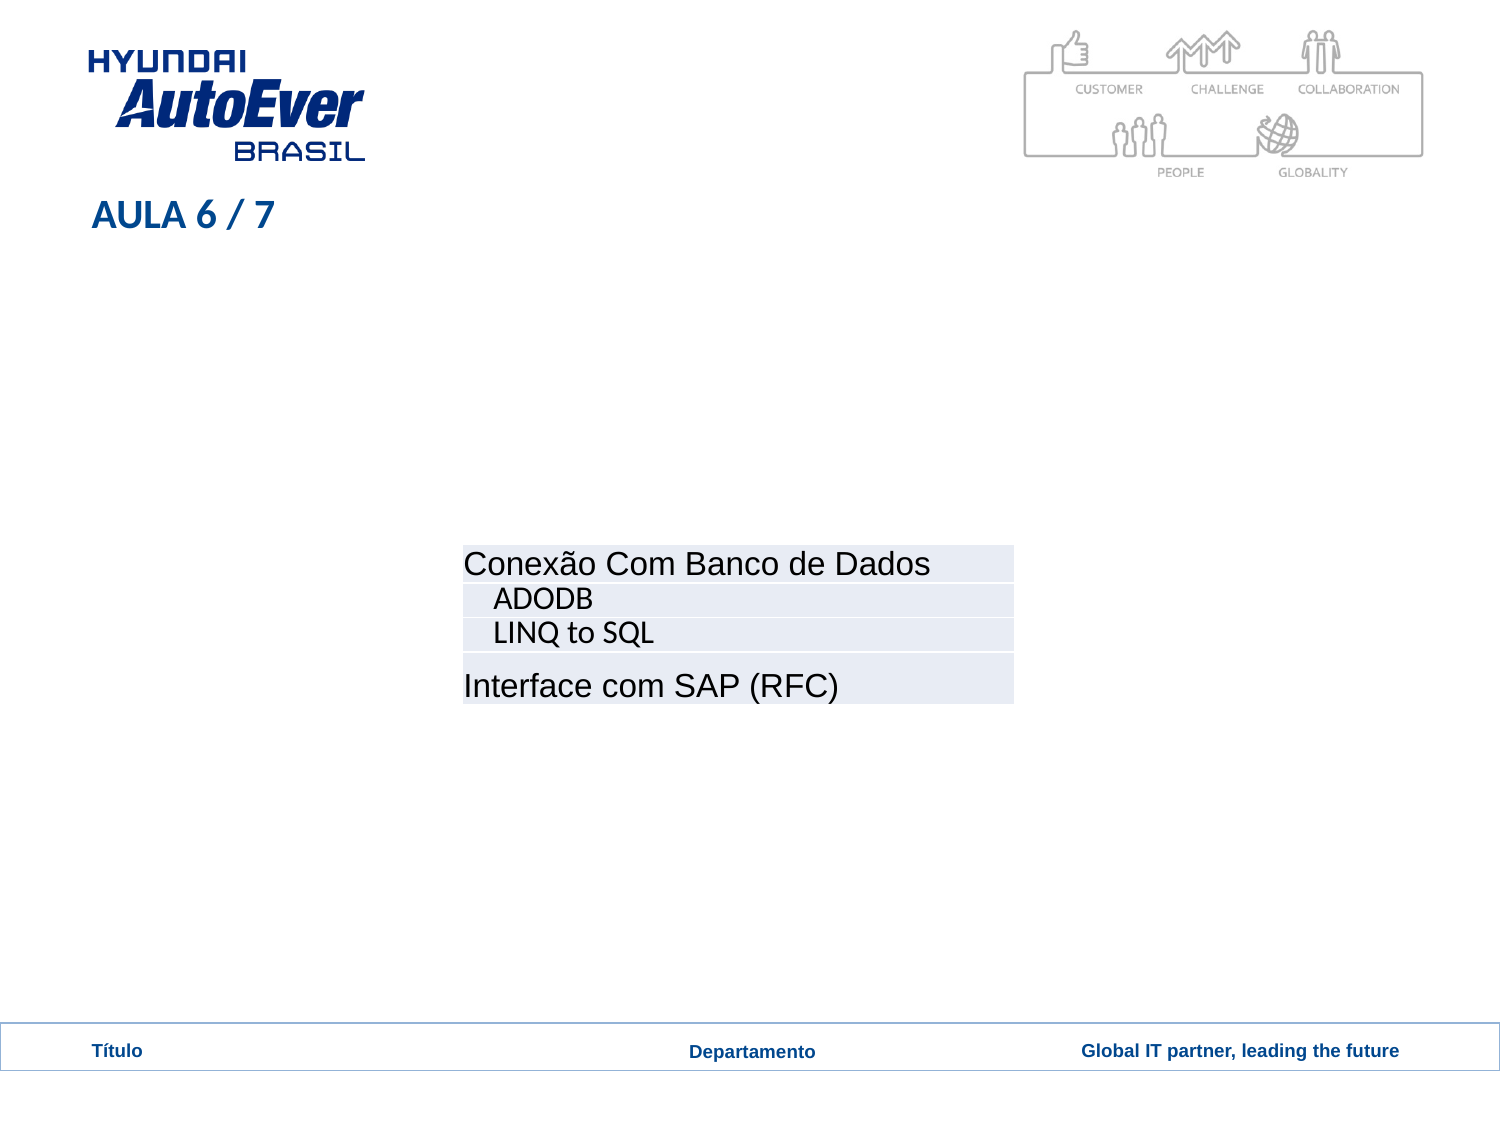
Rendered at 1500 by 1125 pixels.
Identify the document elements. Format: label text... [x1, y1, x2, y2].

table_cell ADODB [463, 584, 1014, 617]
table_header Conexão Com Banco de Dados [463, 545, 1014, 582]
picture [88, 50, 349, 78]
picture [1022, 23, 1424, 185]
table_cell Interface com SAP (RFC) [463, 653, 1014, 704]
title AULA 6 / 7 [76, 182, 999, 242]
picture [115, 79, 365, 161]
table_cell LINQ to SQL [463, 618, 1014, 651]
